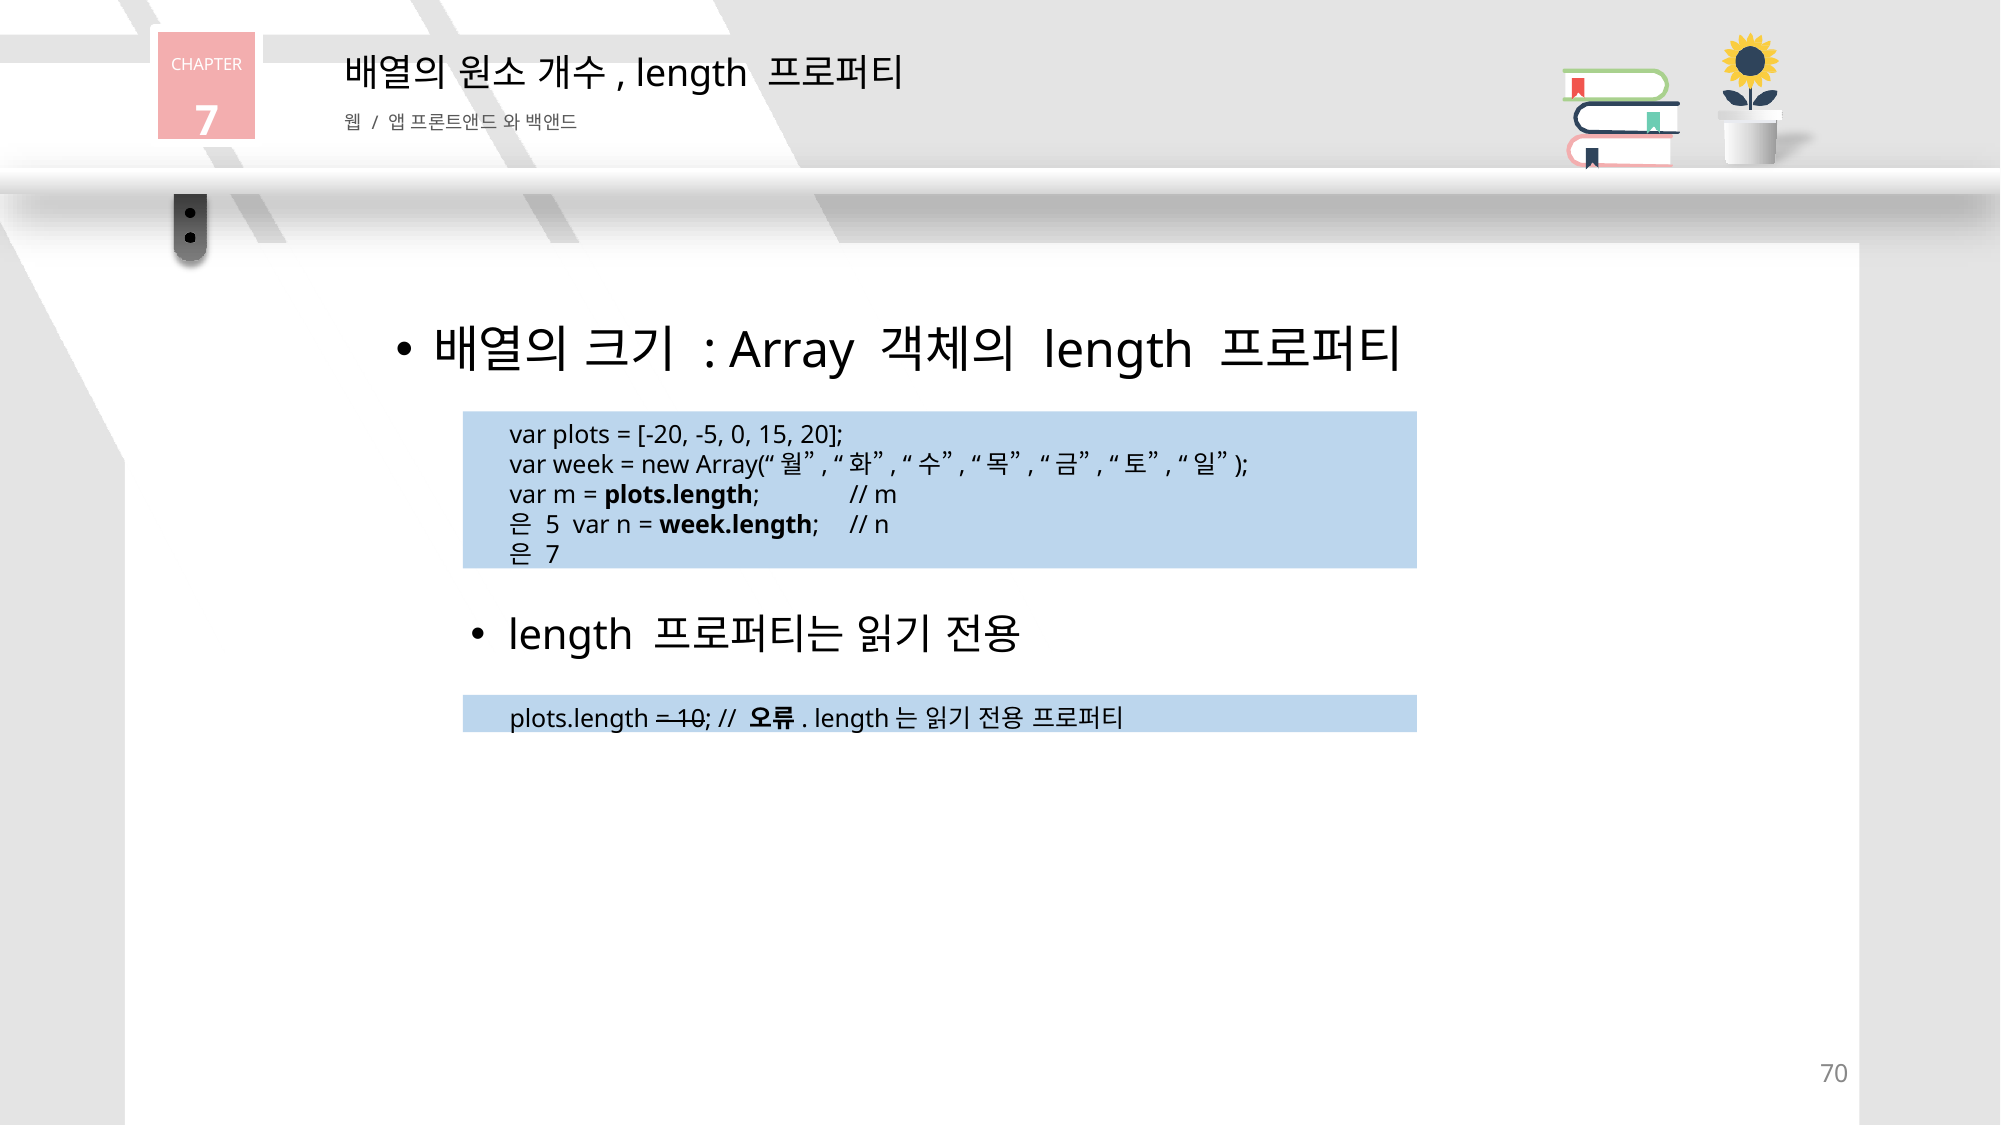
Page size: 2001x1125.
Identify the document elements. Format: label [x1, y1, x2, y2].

text_box [1752, 90, 1778, 106]
text_box [0, 0, 2000, 1125]
text_box [1722, 90, 1748, 106]
